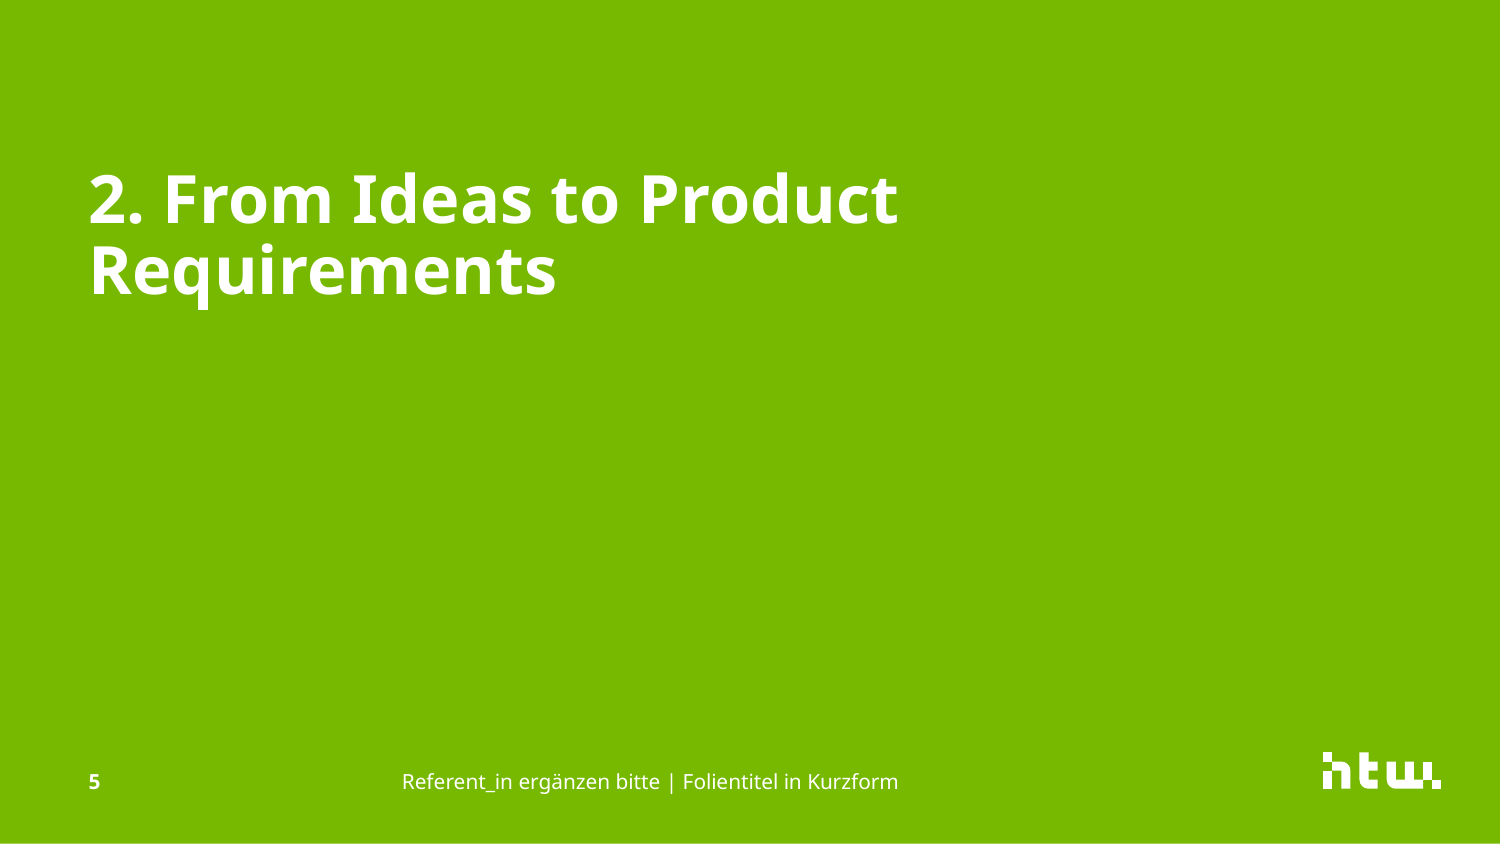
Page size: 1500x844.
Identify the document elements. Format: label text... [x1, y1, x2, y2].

slide_number 5 [88, 768, 373, 799]
title 2. From Ideas to Product Requirements [88, 165, 1322, 238]
footer Referent_in ergänzen bitte | Folientitel in Kurzform [401, 768, 1078, 799]
